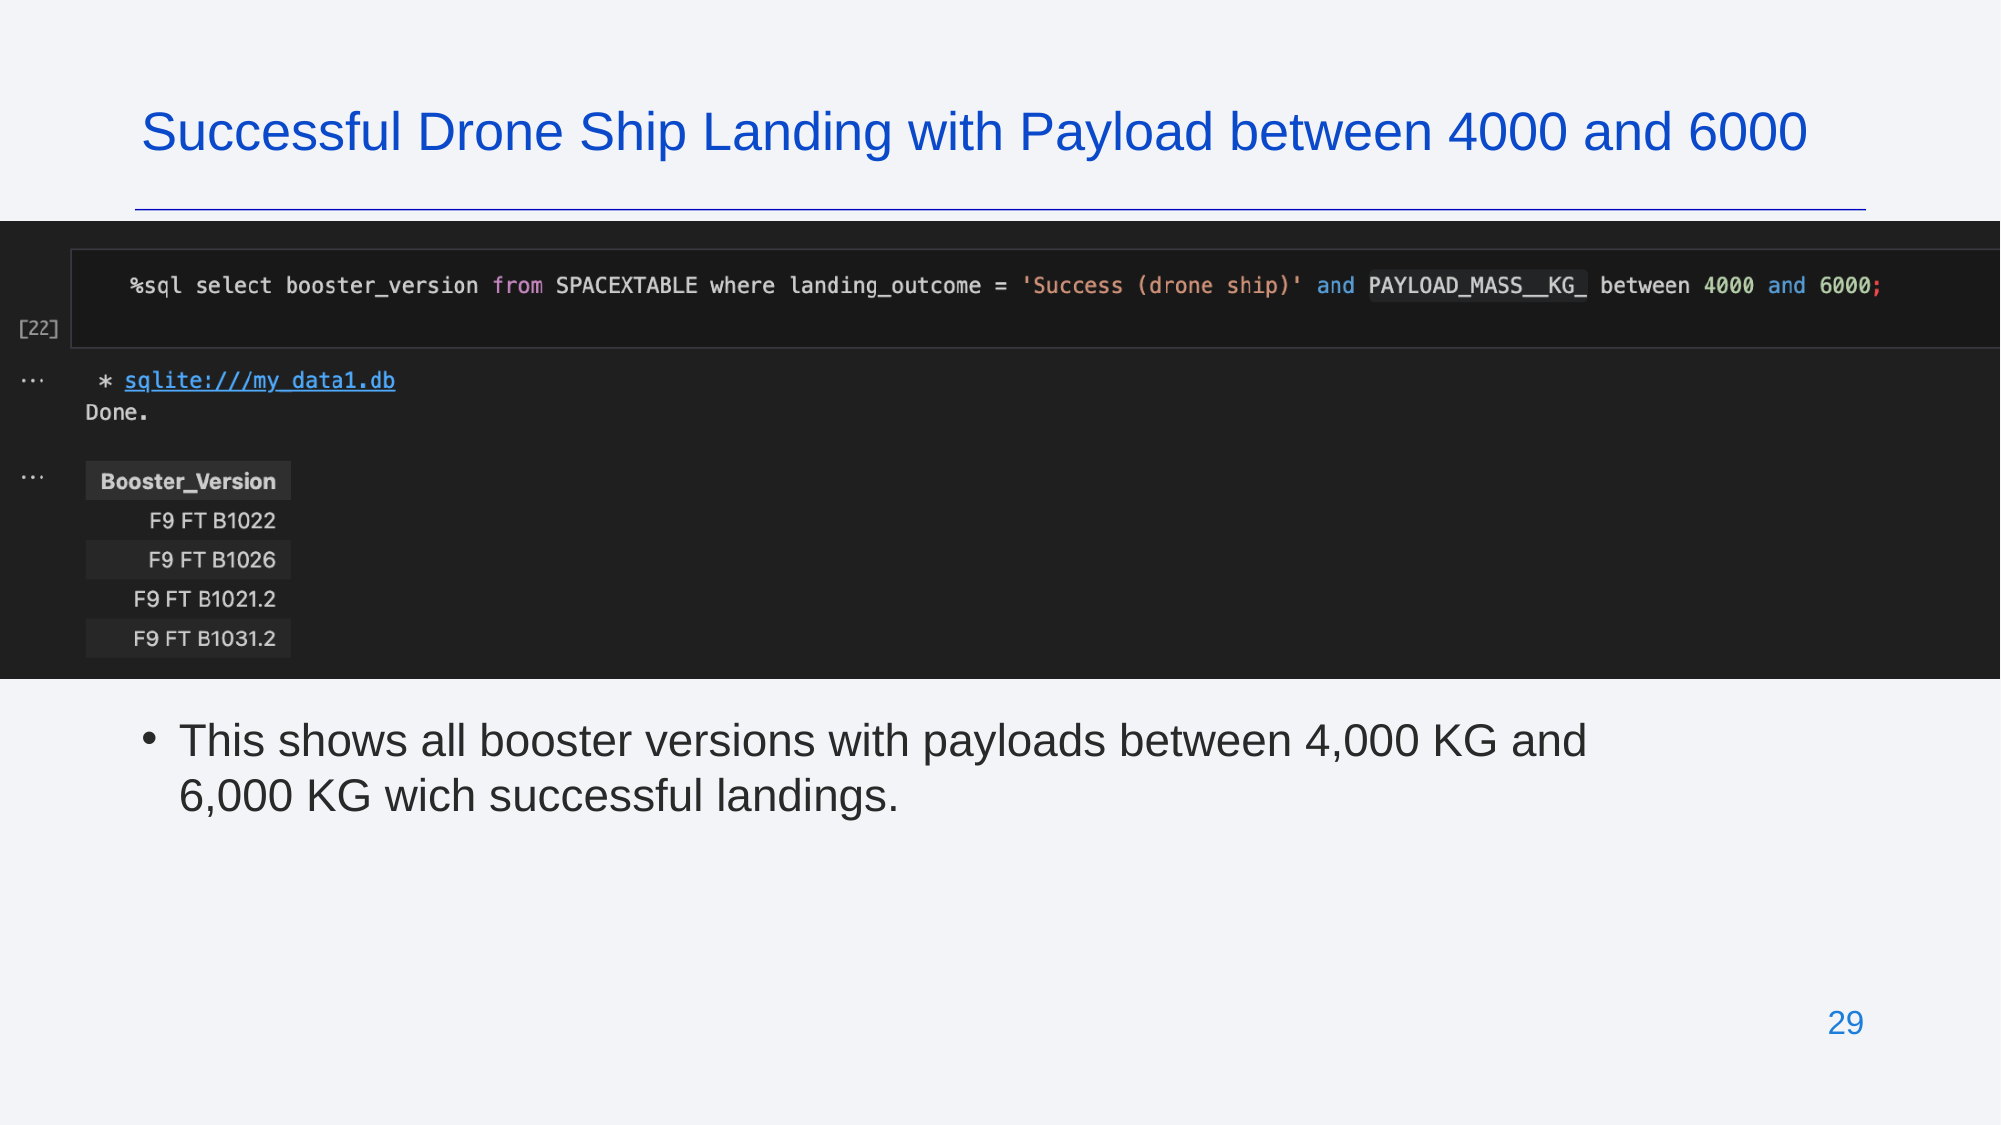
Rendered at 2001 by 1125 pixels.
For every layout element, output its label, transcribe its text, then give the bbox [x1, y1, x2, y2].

slide_number ‹#› [1429, 988, 1880, 1055]
picture [0, 0, 2001, 1125]
list This shows all booster versions with payloads between 4,000 KG and 6,000 KG wich successful landings. [126, 702, 1725, 1014]
text_box Successful Drone Ship Landing with Payload between 4000 and 6000 [126, 88, 1852, 179]
